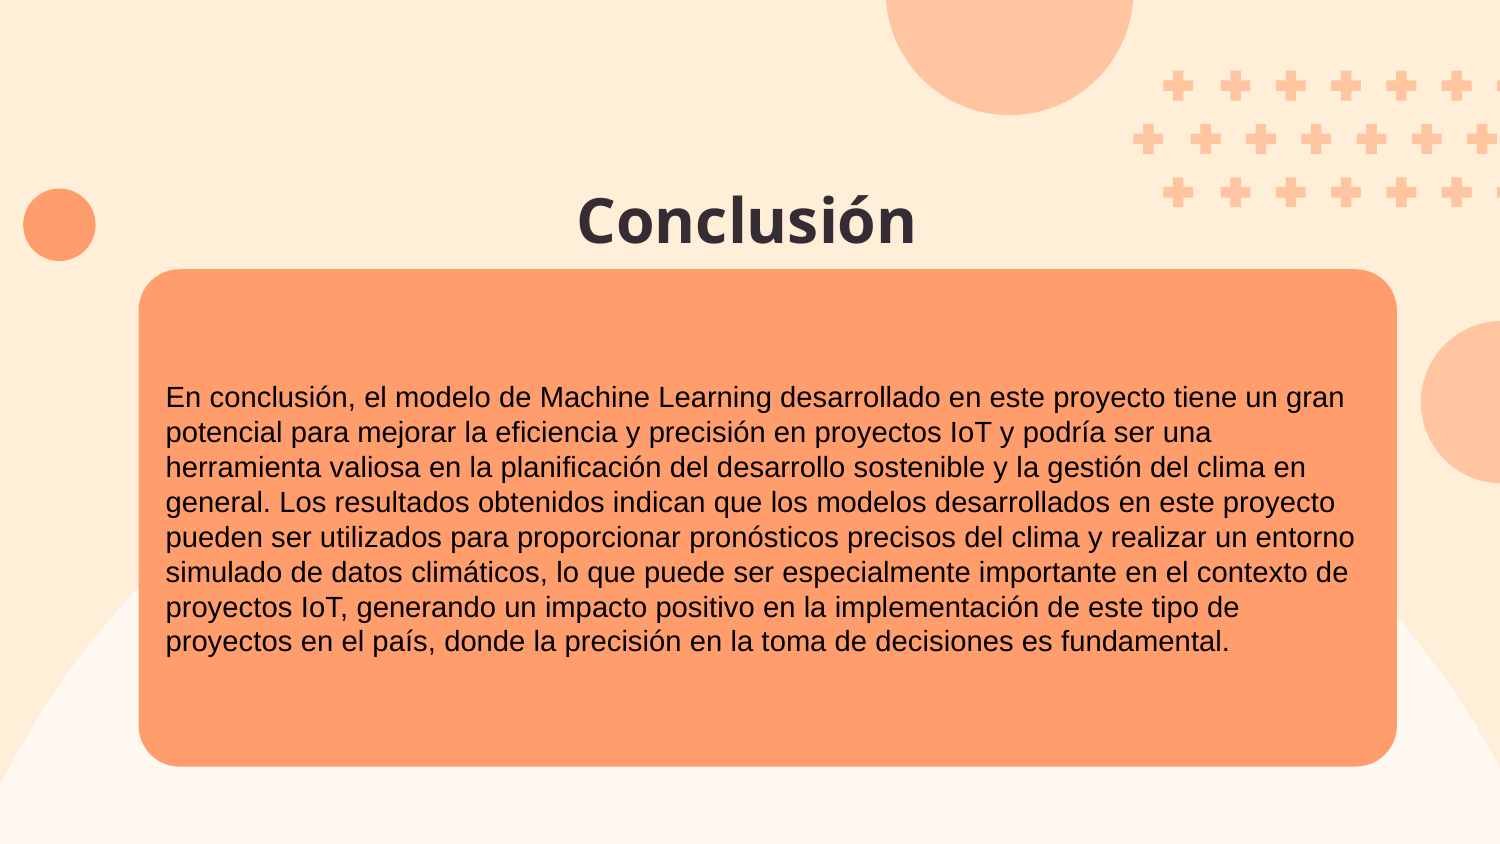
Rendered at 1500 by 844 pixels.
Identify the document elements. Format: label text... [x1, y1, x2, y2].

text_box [1133, 70, 1500, 208]
title Conclusión [561, 165, 1084, 243]
text_box En conclusión, el modelo de Machine Learning desarrollado en este proyecto tiene un gran potencial para mejorar la eficiencia y precisión en proyectos IoT y podría ser una herramienta valiosa en la planificación del desarrollo sostenible y la gestión del clima en general. Los resultados obtenidos indican que los modelos desarrollados en este proyecto pueden ser utilizados para proporcionar pronósticos precisos del clima y realizar un entorno simulado de datos climáticos, lo que puede ser especialmente importante en el contexto de proyectos IoT, generando un impacto positivo en la implementación de este tipo de proyectos en el país, donde la precisión en la toma de decisiones es fundamental. [138, 269, 1397, 767]
